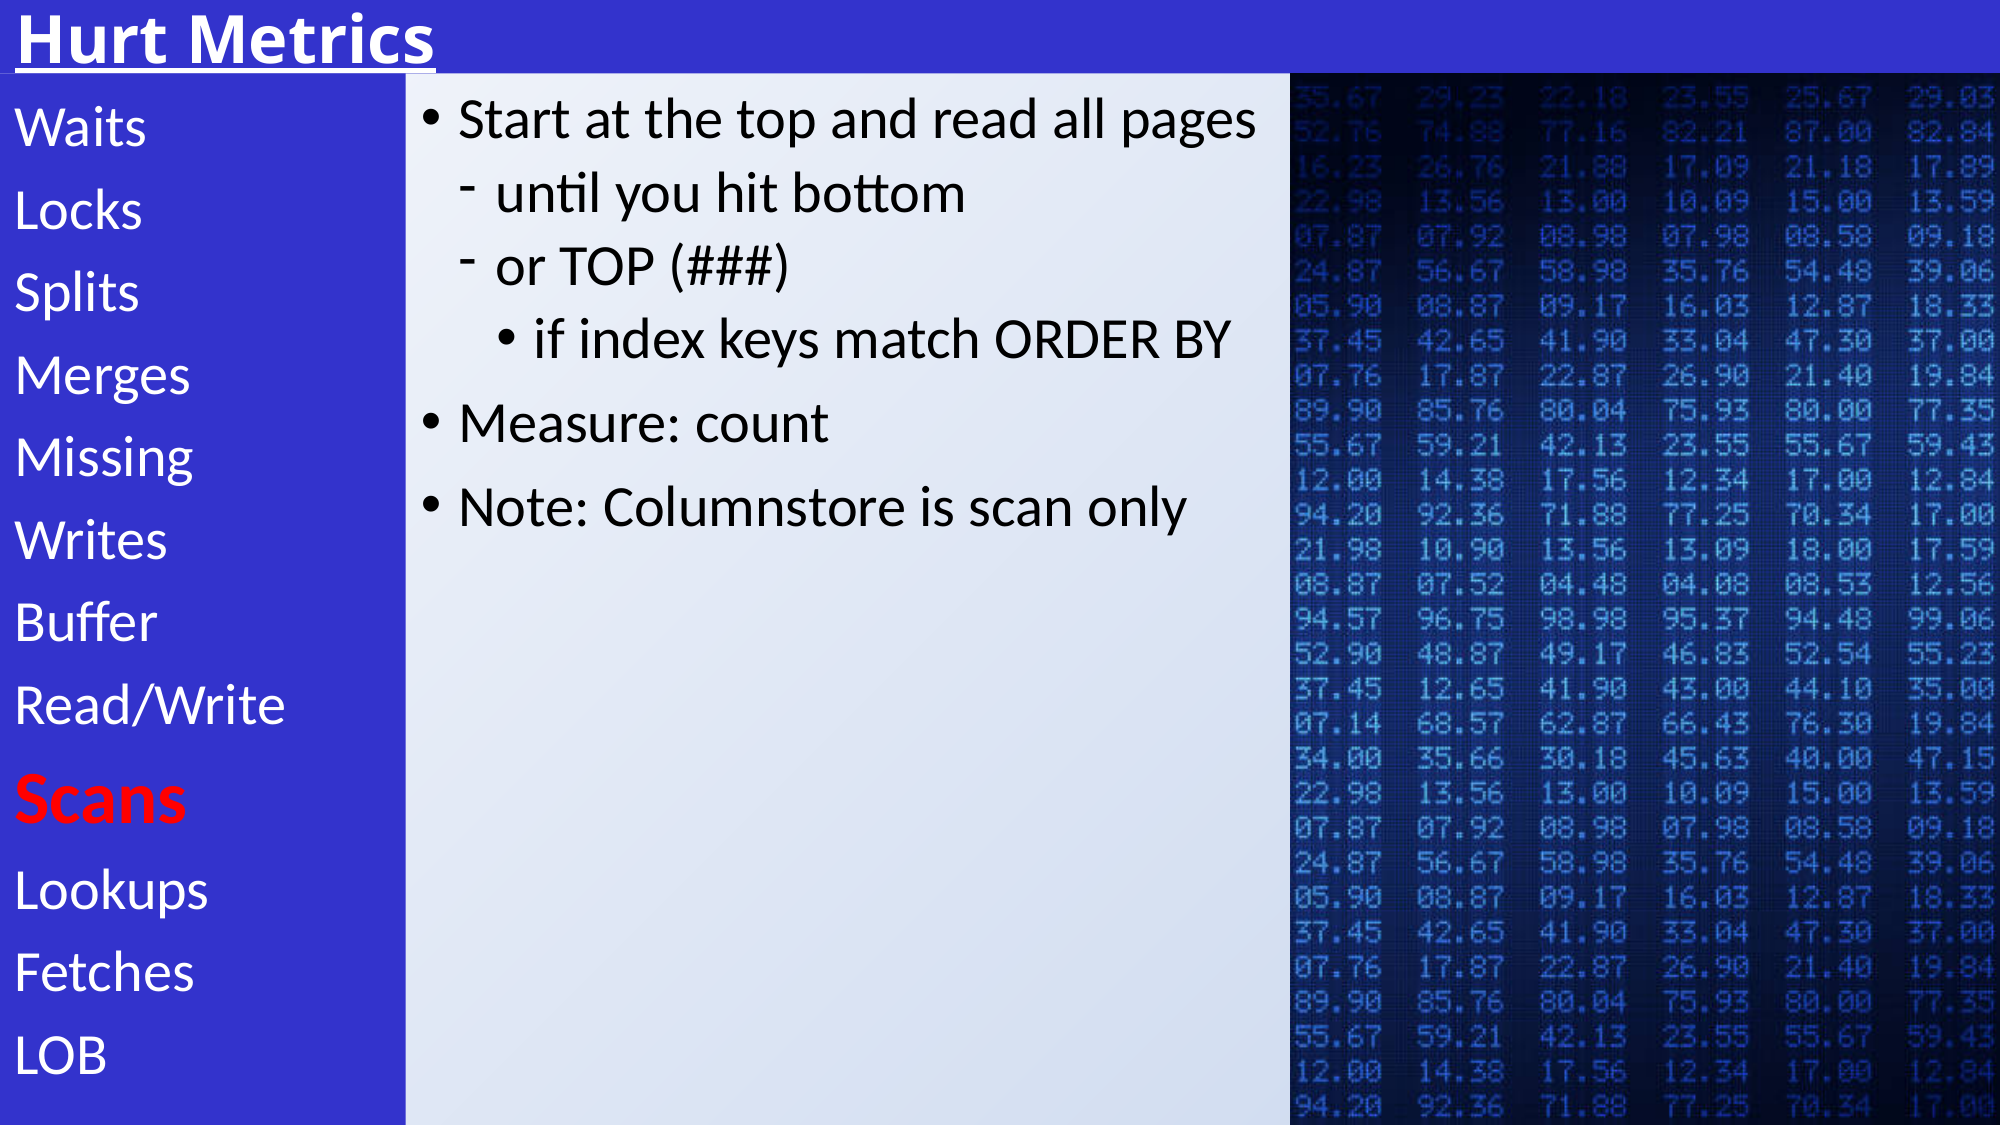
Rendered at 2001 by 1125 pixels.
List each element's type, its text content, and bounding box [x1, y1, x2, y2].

title Hurt Metrics [0, 0, 2000, 73]
list Waits Locks Splits Merges Missing Writes Buffer Read/Write Scans Lookups Fetches LOB [0, 73, 406, 1125]
picture [1290, 73, 2000, 1125]
list Start at the top and read all pages until you hit bottom or TOP (###) if index keys match ORDER BY Measure: count Note: Columnstore is scan only [406, 73, 1290, 1125]
